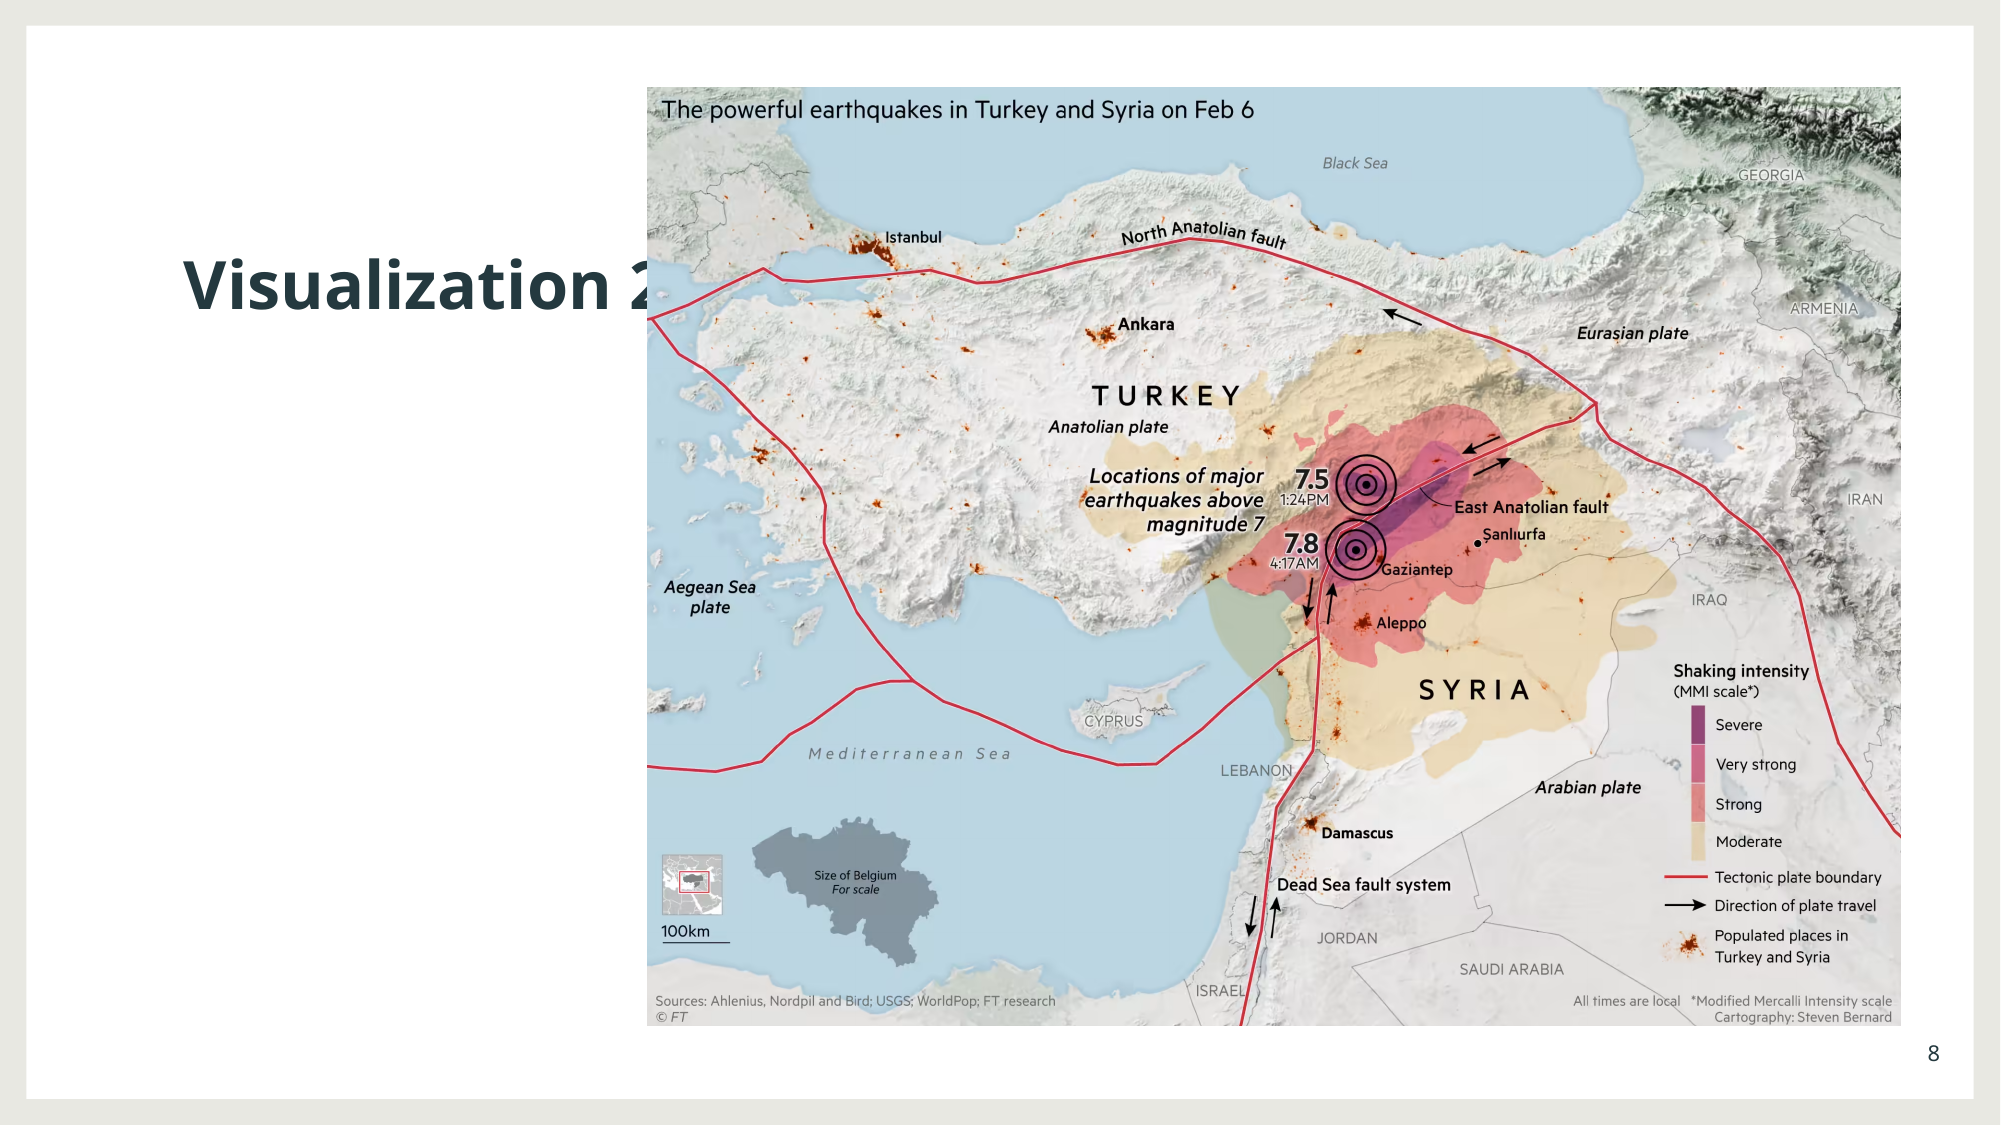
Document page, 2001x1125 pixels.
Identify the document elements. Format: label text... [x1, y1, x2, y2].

slide_number 8 [1869, 1024, 1956, 1085]
title Visualization 2: [168, 118, 647, 331]
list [647, 87, 1901, 1026]
